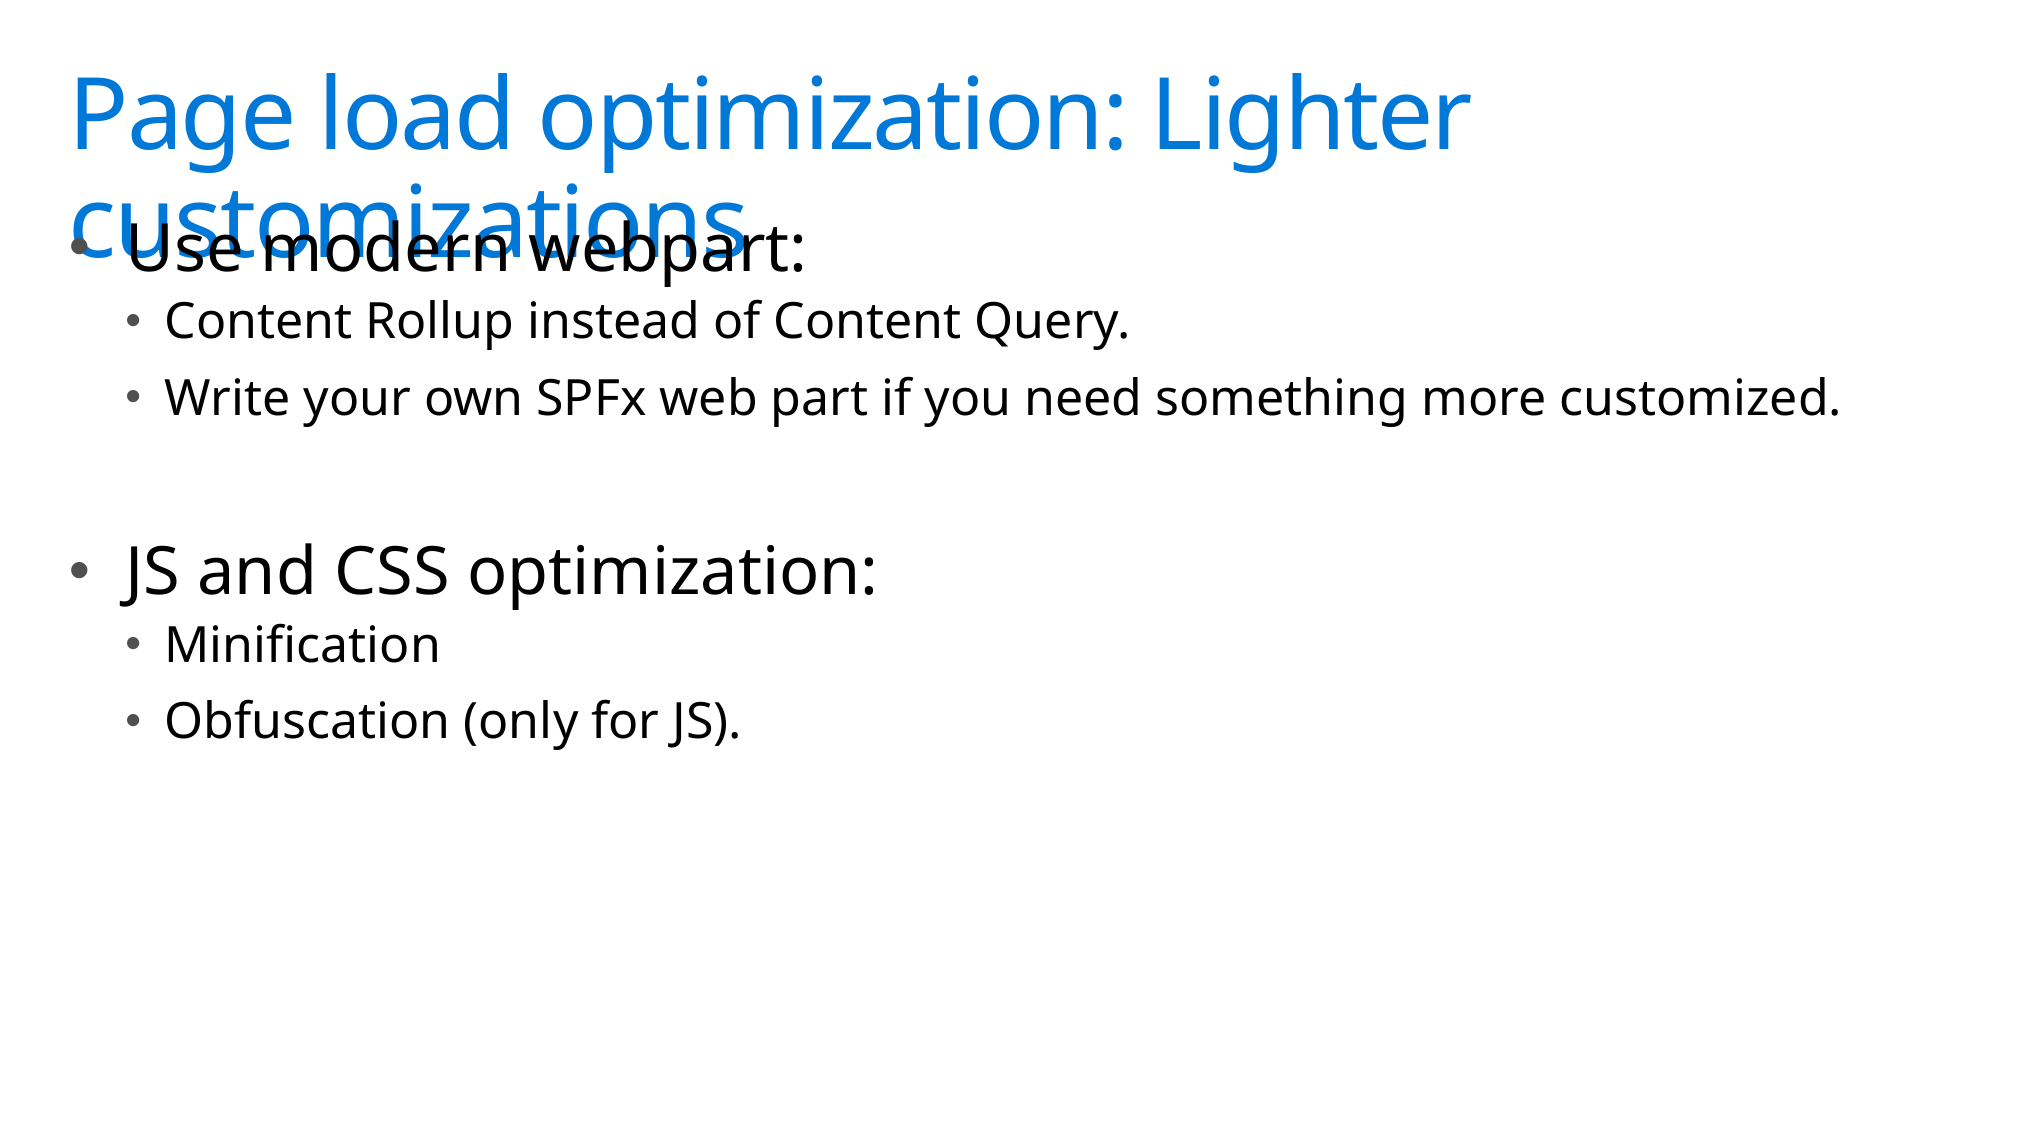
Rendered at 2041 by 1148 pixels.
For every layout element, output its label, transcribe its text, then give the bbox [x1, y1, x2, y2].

list Use modern webpart: Content Rollup instead of Content Query. Write your own SPFx web part if you need something more customized. JS and CSS optimization: Minification Obfuscation (only for JS). [45, 198, 1996, 785]
title Page load optimization: Lighter customizations [45, 48, 1996, 198]
